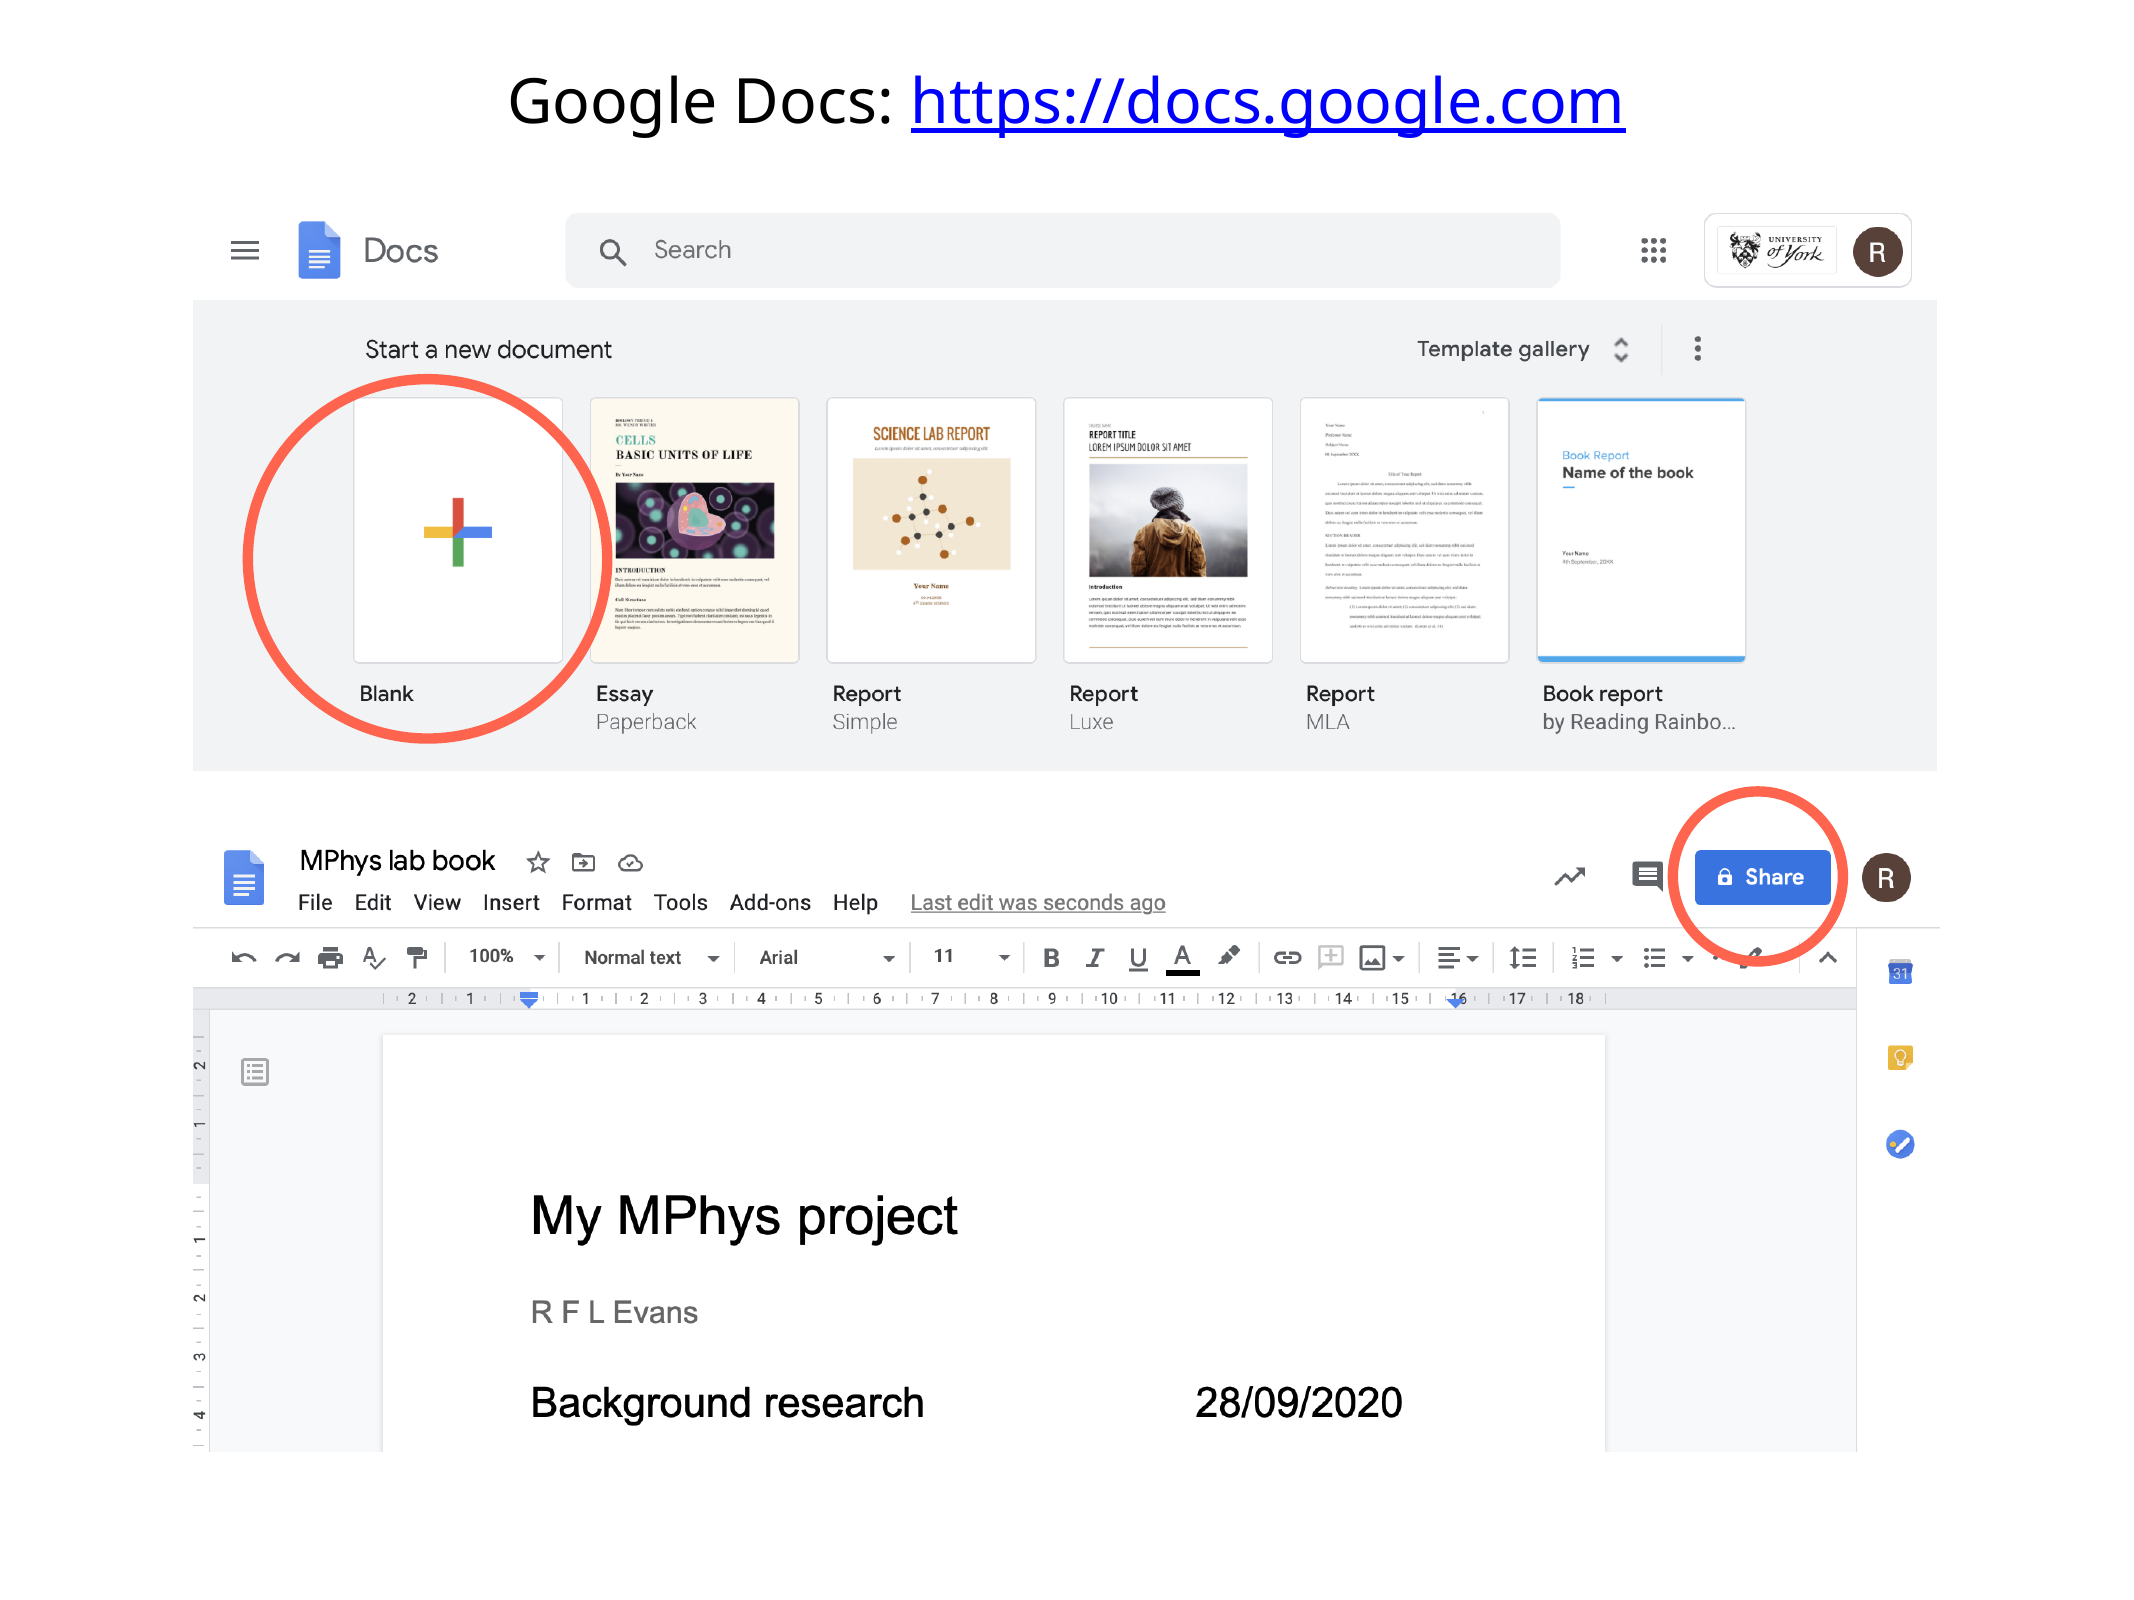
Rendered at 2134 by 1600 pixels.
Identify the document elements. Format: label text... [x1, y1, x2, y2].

picture [193, 831, 1941, 1453]
text_box [1686, 791, 1830, 831]
picture [193, 203, 1941, 771]
title Google Docs: https://docs.google.com [155, 41, 1978, 166]
